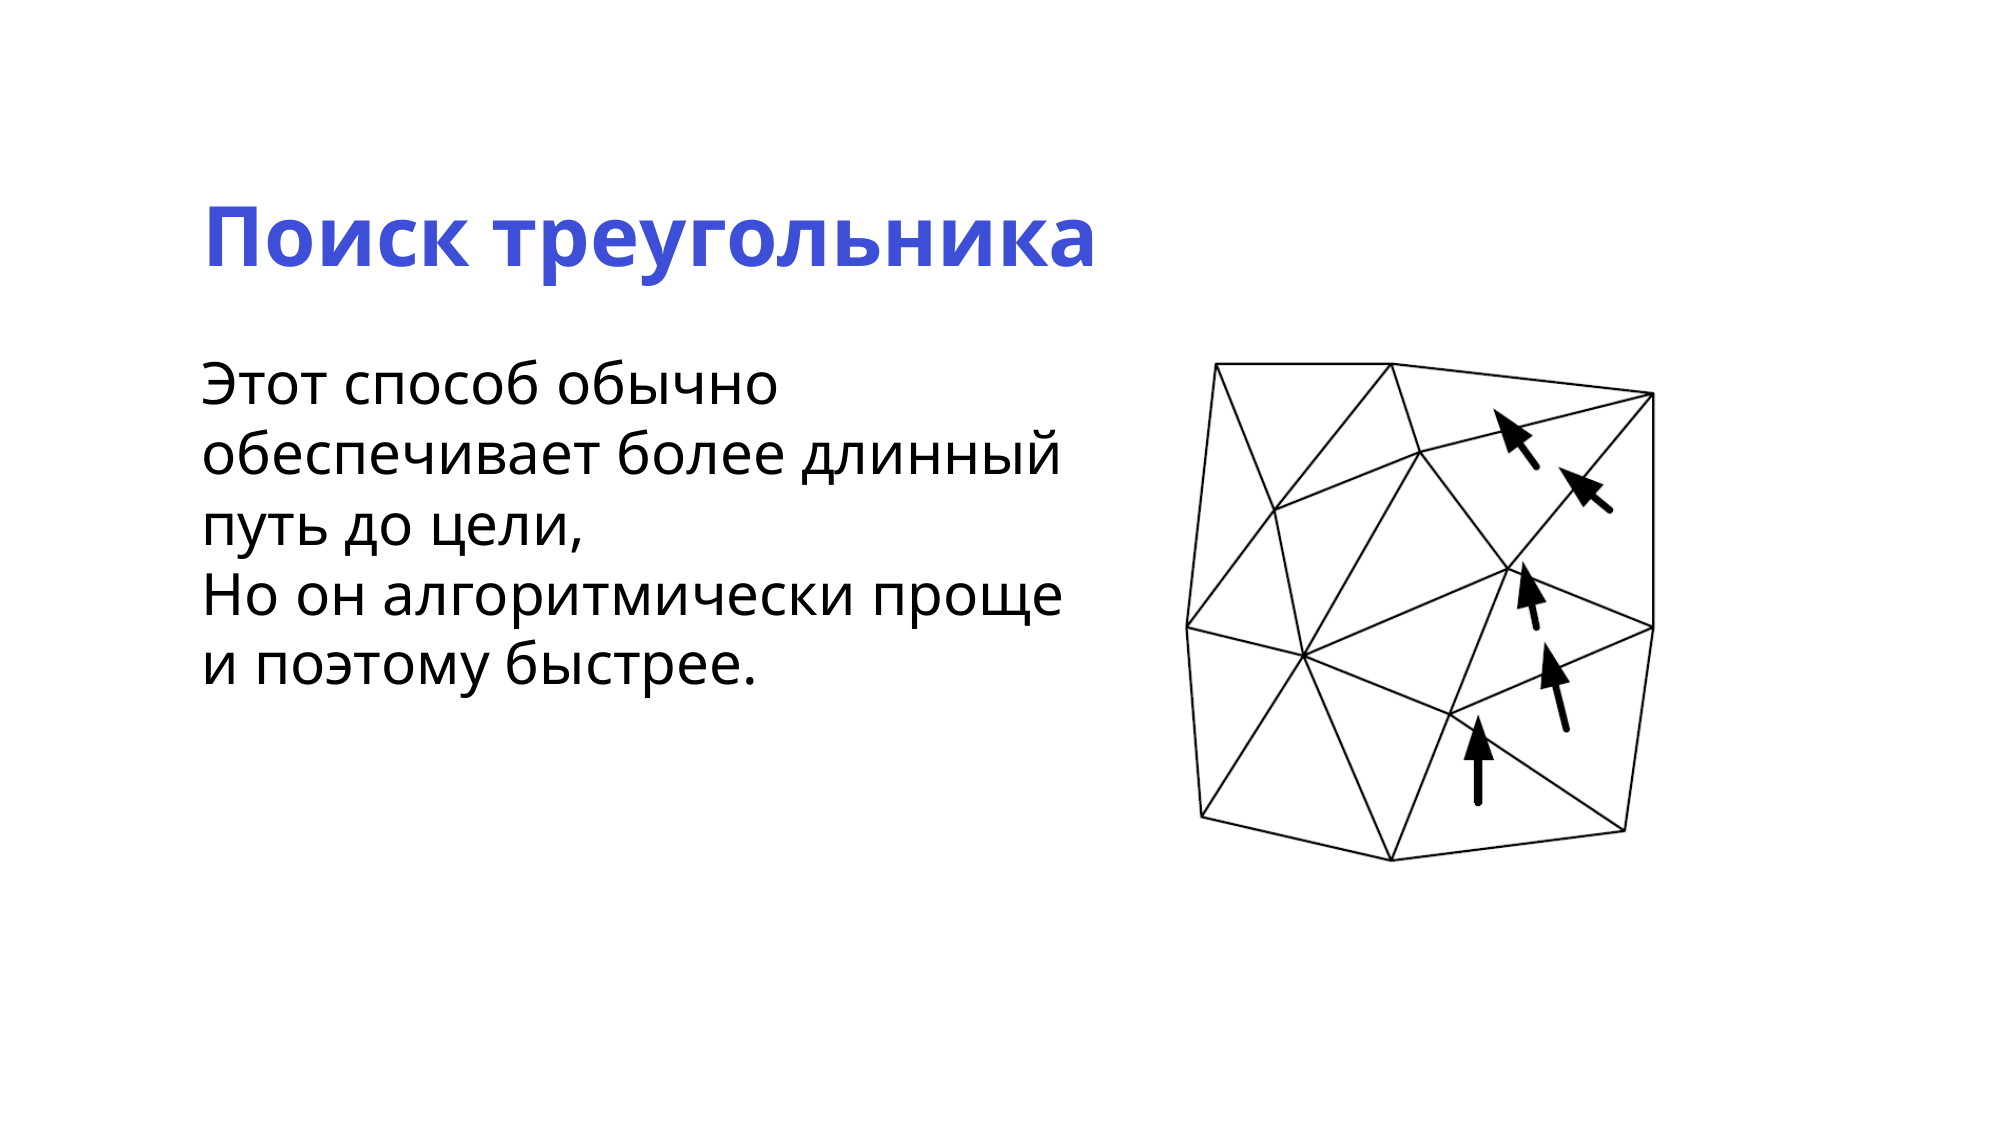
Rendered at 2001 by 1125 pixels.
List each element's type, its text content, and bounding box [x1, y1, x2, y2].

picture [1165, 339, 1688, 871]
text_box Поиск треугольника [187, 187, 1820, 307]
text_box Этот способ обычно обеспечивает более длинный путь до цели, Но он алгоритмически проще и поэтому быстрее. [186, 339, 1083, 704]
